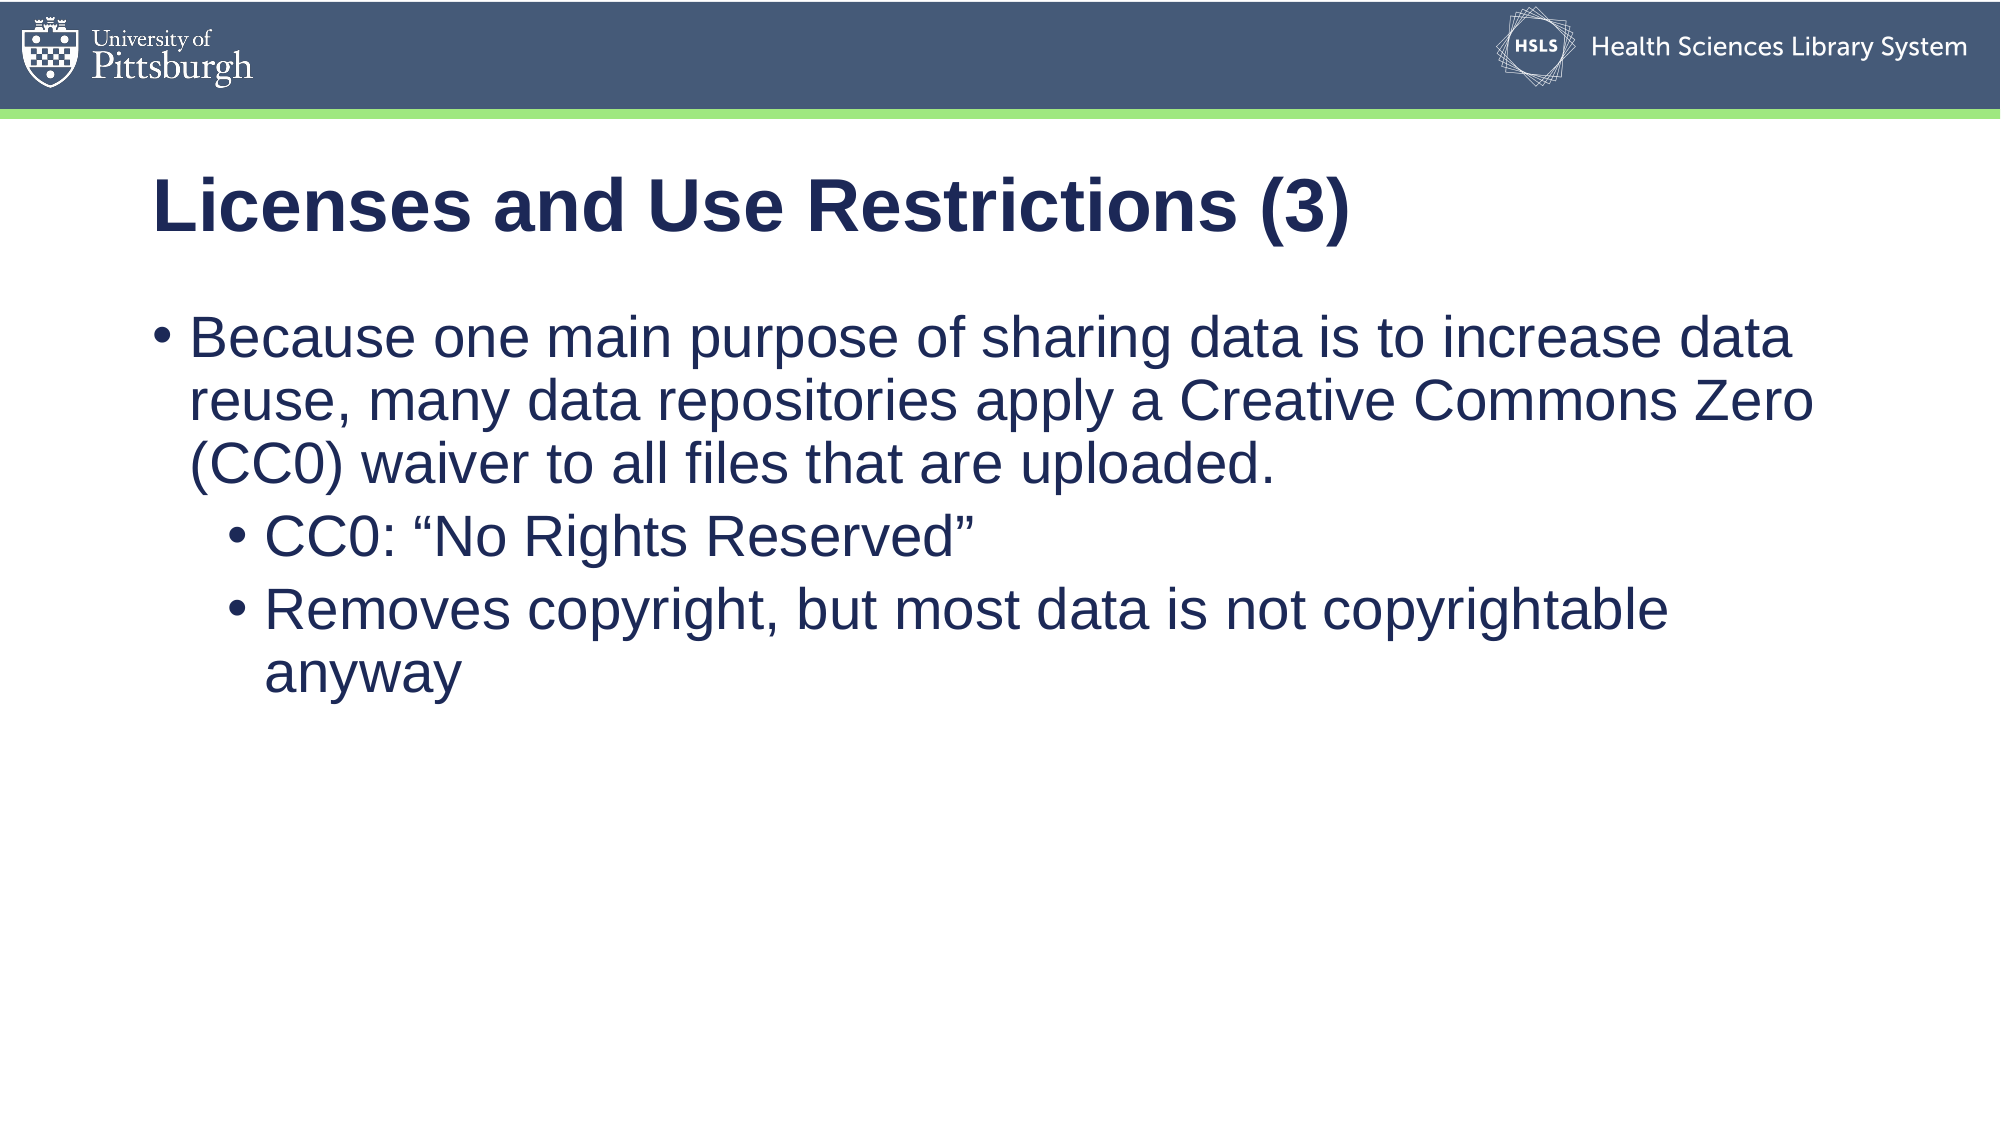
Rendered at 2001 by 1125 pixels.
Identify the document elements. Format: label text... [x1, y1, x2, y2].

list Because one main purpose of sharing data is to increase data reuse, many data repositories apply a Creative Commons Zero (CC0) waiver to all files that are uploaded. CC0: “No Rights Reserved” Removes copyright, but most data is not copyrightable anyway [137, 299, 1863, 1014]
picture [22, 17, 253, 88]
title Licenses and Use Restrictions (3) [137, 140, 1863, 274]
picture [1490, 5, 1972, 88]
